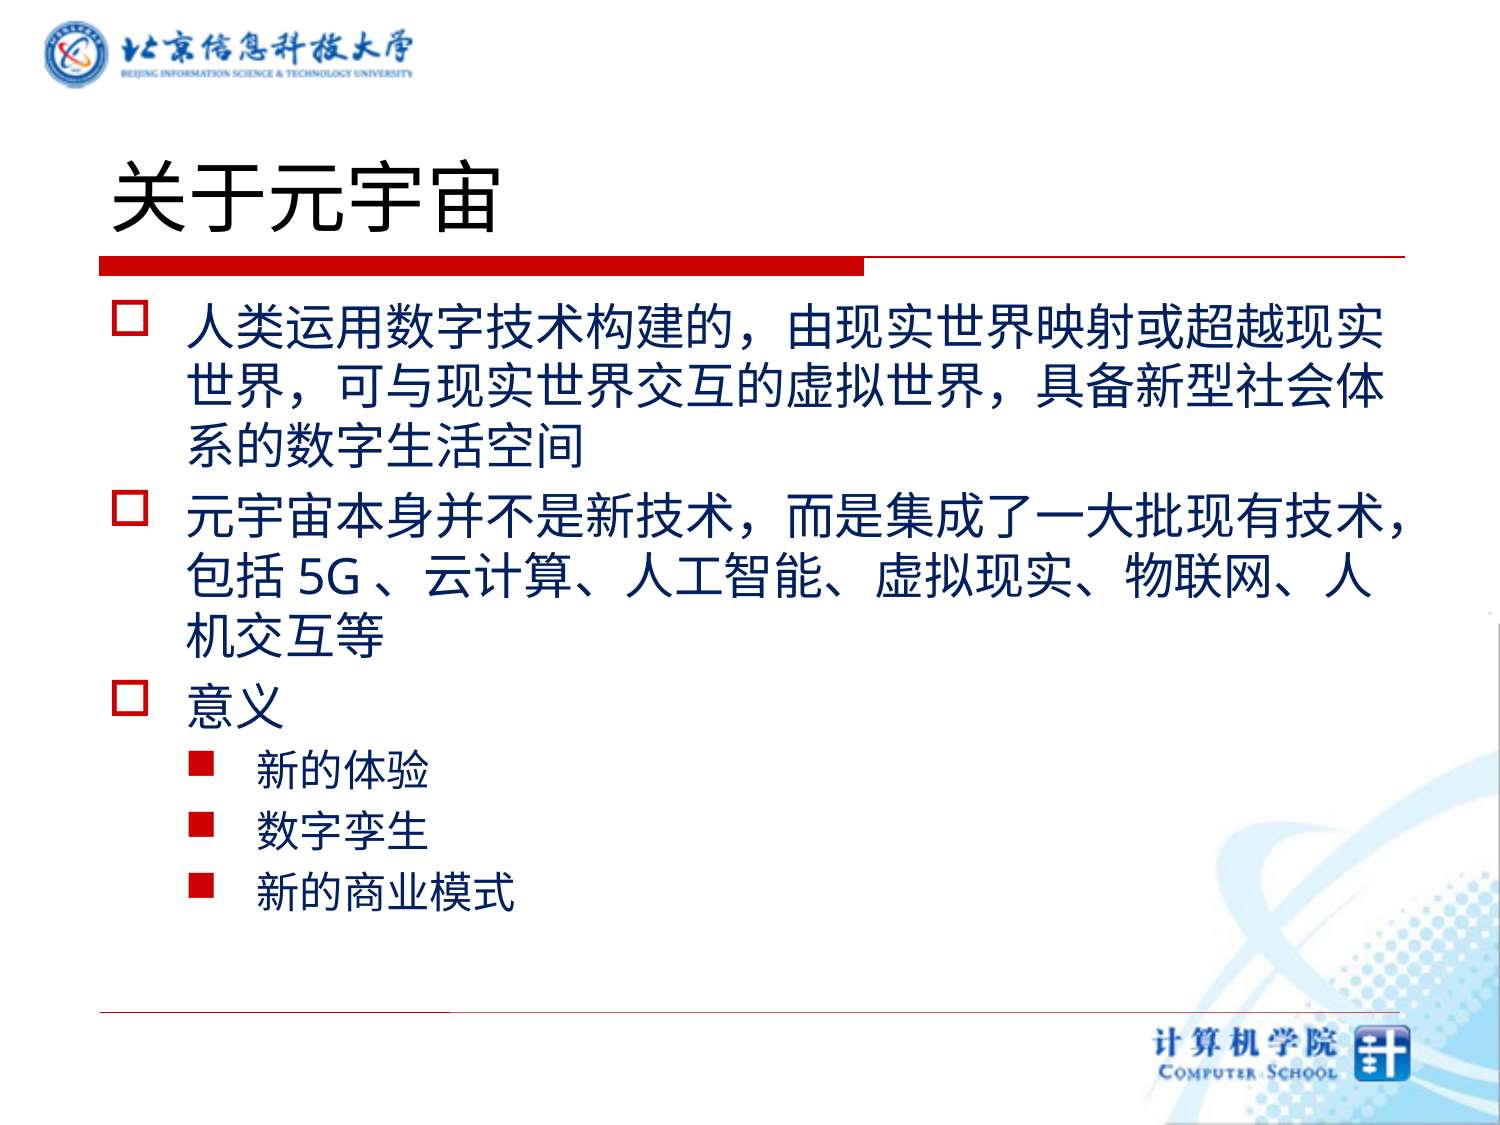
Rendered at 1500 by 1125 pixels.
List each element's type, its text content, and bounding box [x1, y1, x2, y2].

title 关于元宇宙 [93, 49, 1407, 250]
picture [0, 0, 1500, 1125]
list 人类运用数字技术构建的，由现实世界映射或超越现实世界，可与现实世界交互的虚拟世界，具备新型社会体系的数字生活空间 元宇宙本身并不是新技术，而是集成了一大批现有技术，包括5G、云计算、人工智能、虚拟现实、物联网、人机交互等 意义 新的体验 数字孪生 新的商业模式 [92, 287, 1406, 988]
